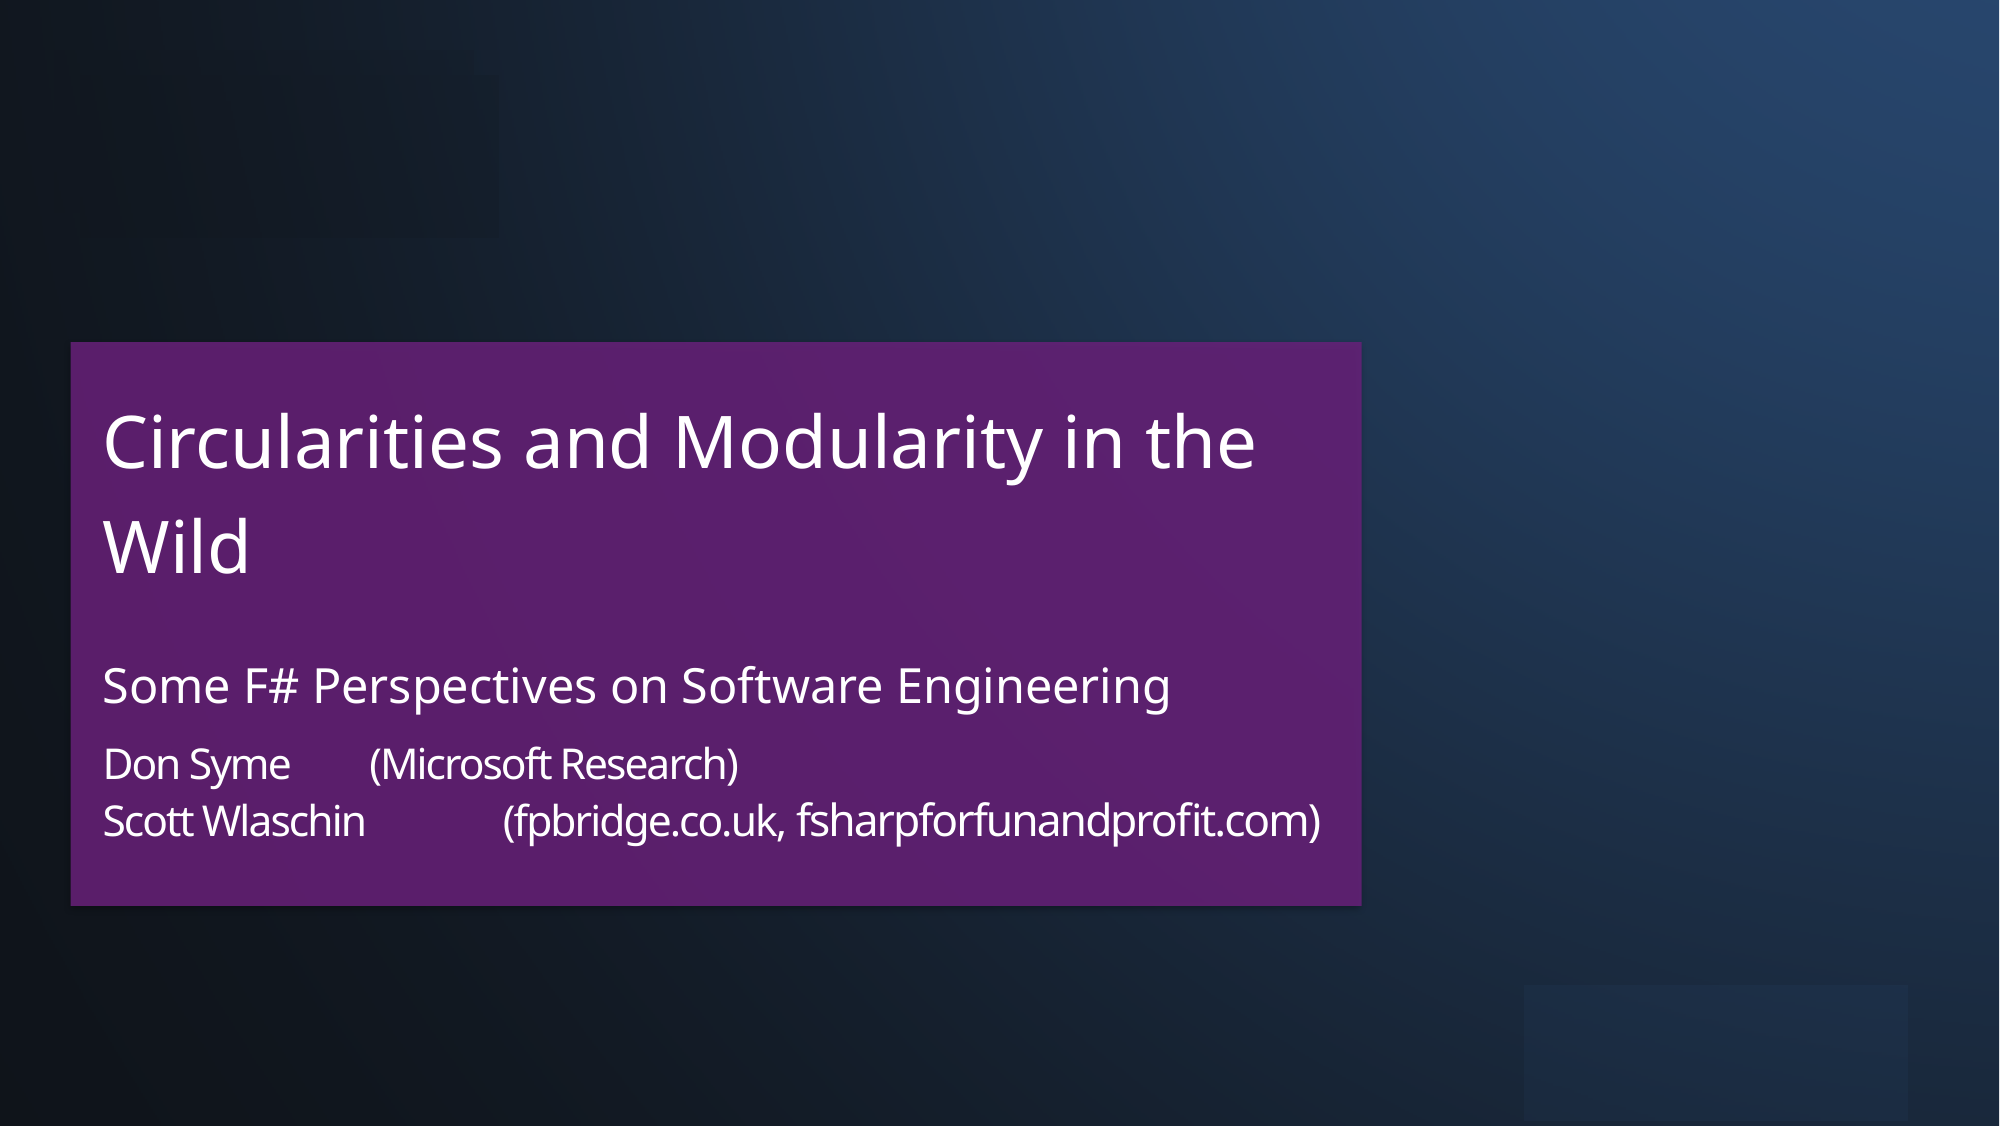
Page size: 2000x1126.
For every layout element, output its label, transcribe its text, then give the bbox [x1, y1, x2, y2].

picture [0, 0, 2000, 1126]
list Circularities and Modularity in the Wild Some F# Perspectives on Software Engineering [102, 378, 1331, 674]
list Don Syme (Microsoft Research) Scott Wlaschin (fpbridge.co.uk, fsharpforfunandprofit.com) [102, 674, 1331, 889]
